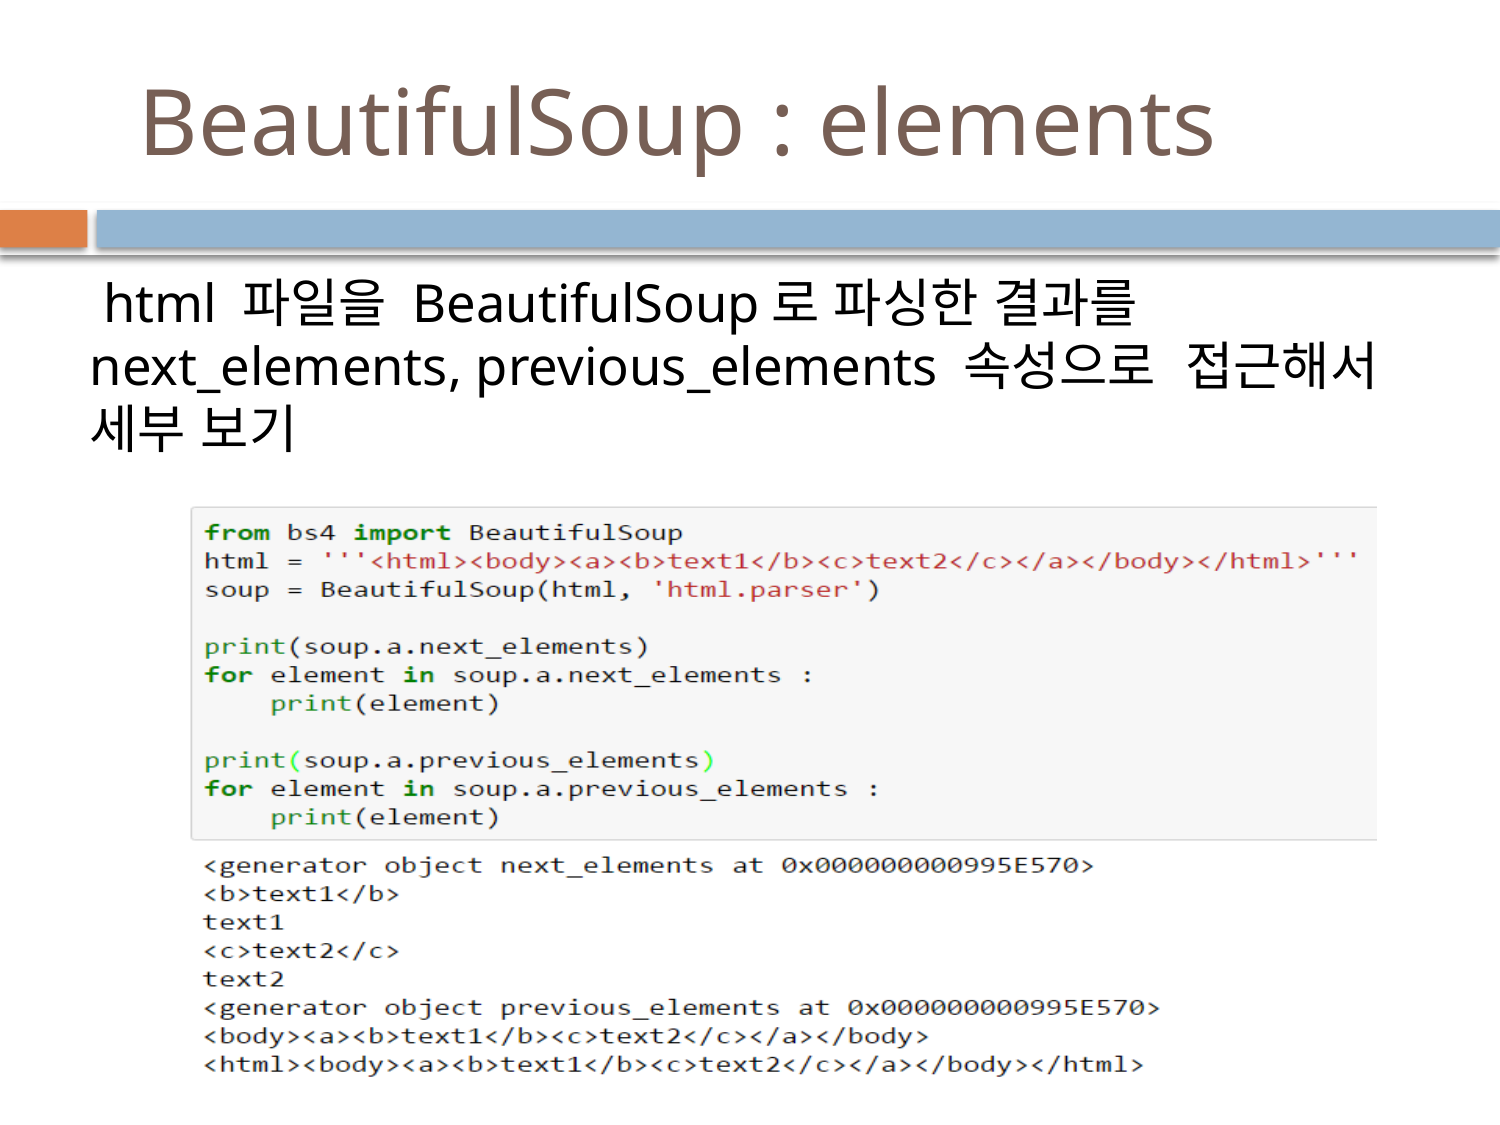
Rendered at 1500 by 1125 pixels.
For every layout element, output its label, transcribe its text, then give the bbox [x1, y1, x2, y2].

title BeautifulSoup : elements [100, 37, 1438, 200]
picture [182, 503, 1377, 1083]
list html 파일을 BeautifulSoup로 파싱한 결과를 next_elements, previous_elements 속성으로 접근해서 세부 보기 [75, 262, 1425, 468]
